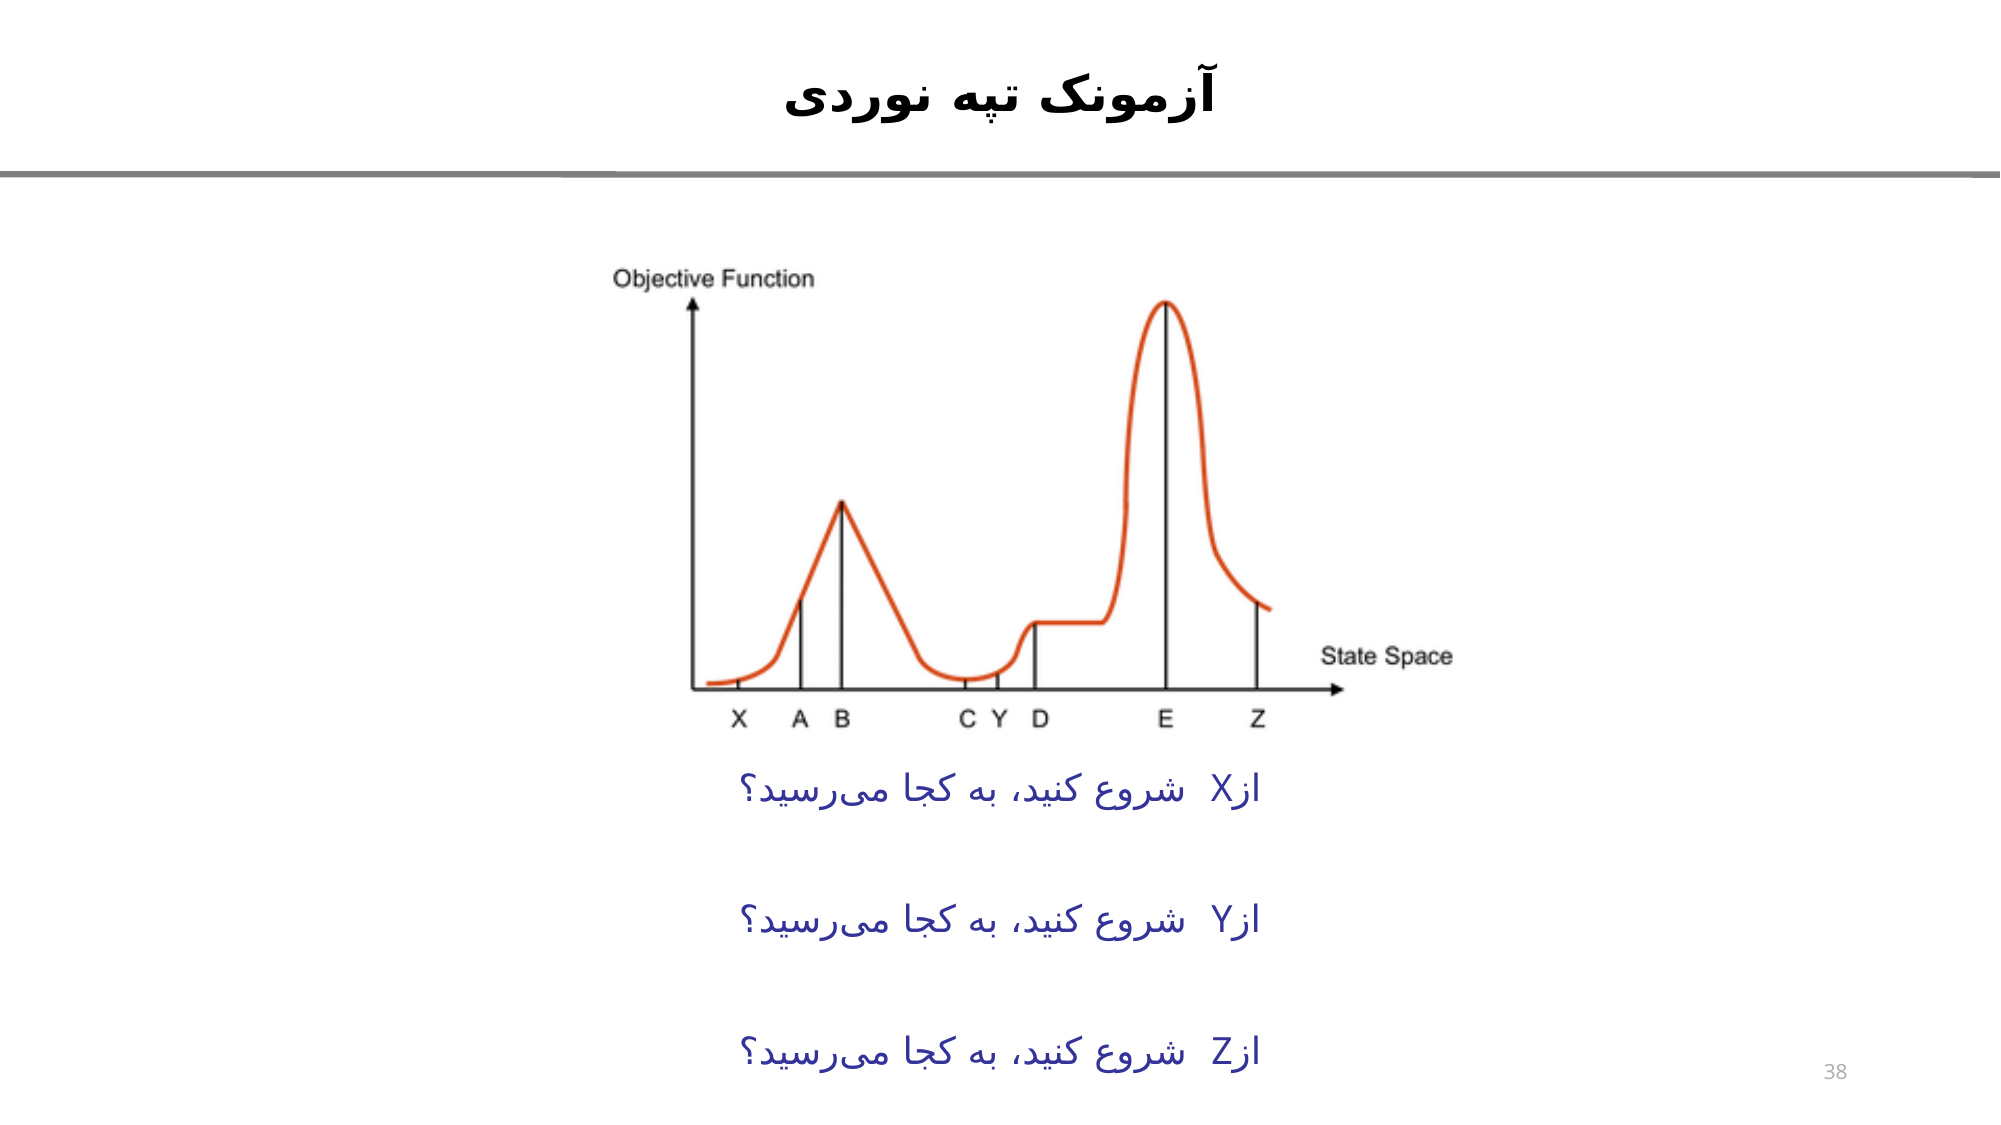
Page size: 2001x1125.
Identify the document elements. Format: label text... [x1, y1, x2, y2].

list آزمونک تپه نوردی [109, 24, 1891, 167]
picture [587, 224, 1480, 757]
text_box ازX شروع کنید، به کجا می‌رسید؟ ازY شروع کنید، به کجا می‌رسید؟ ازZ شروع کنید، به کجا می‌رسید؟ [383, 756, 1617, 1100]
slide_number 38 [1412, 1042, 1863, 1103]
